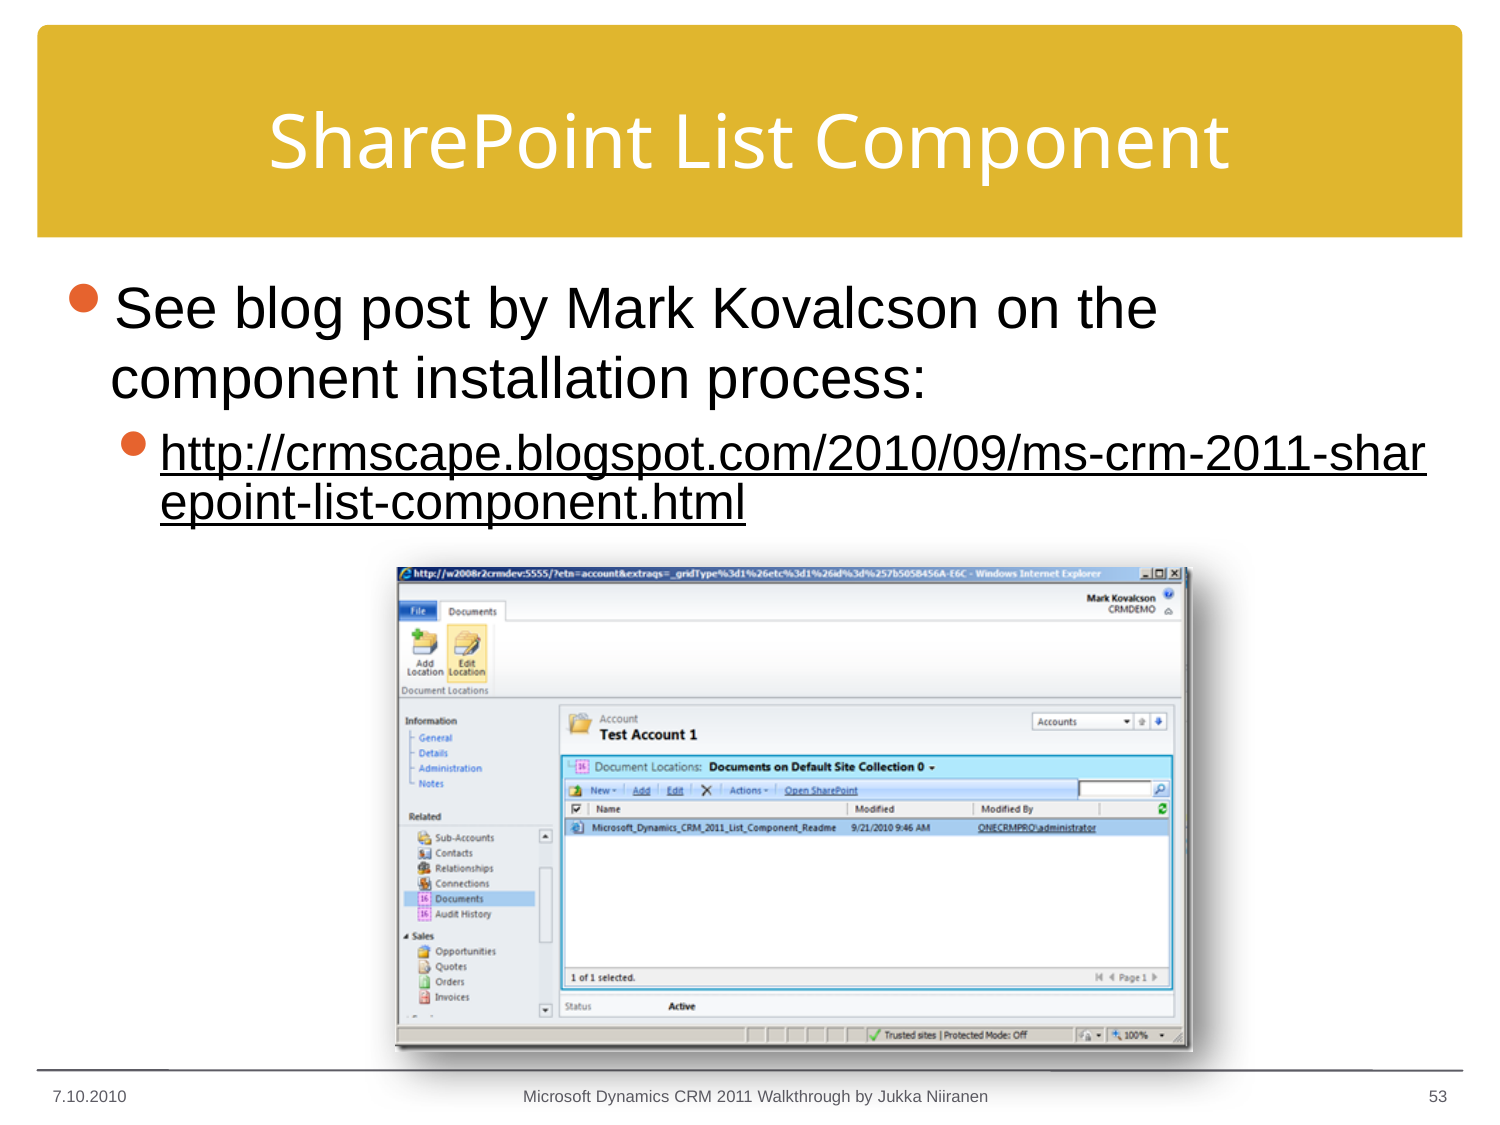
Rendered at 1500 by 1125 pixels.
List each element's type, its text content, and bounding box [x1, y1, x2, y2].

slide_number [37, 1069, 388, 1123]
title SharePoint List Component [50, 45, 1450, 233]
slide_number 53 [1112, 1069, 1463, 1123]
footer Microsoft Dynamics CRM 2011 Walkthrough by Jukka Niiranen [474, 1069, 1038, 1123]
list See blog post by Mark Kovalcson on the component installation process: http://crmscape.blogspot.com/2010/09/ms-crm-2011-sharepoint-list-component.html [50, 262, 1450, 575]
picture [395, 566, 1194, 1052]
